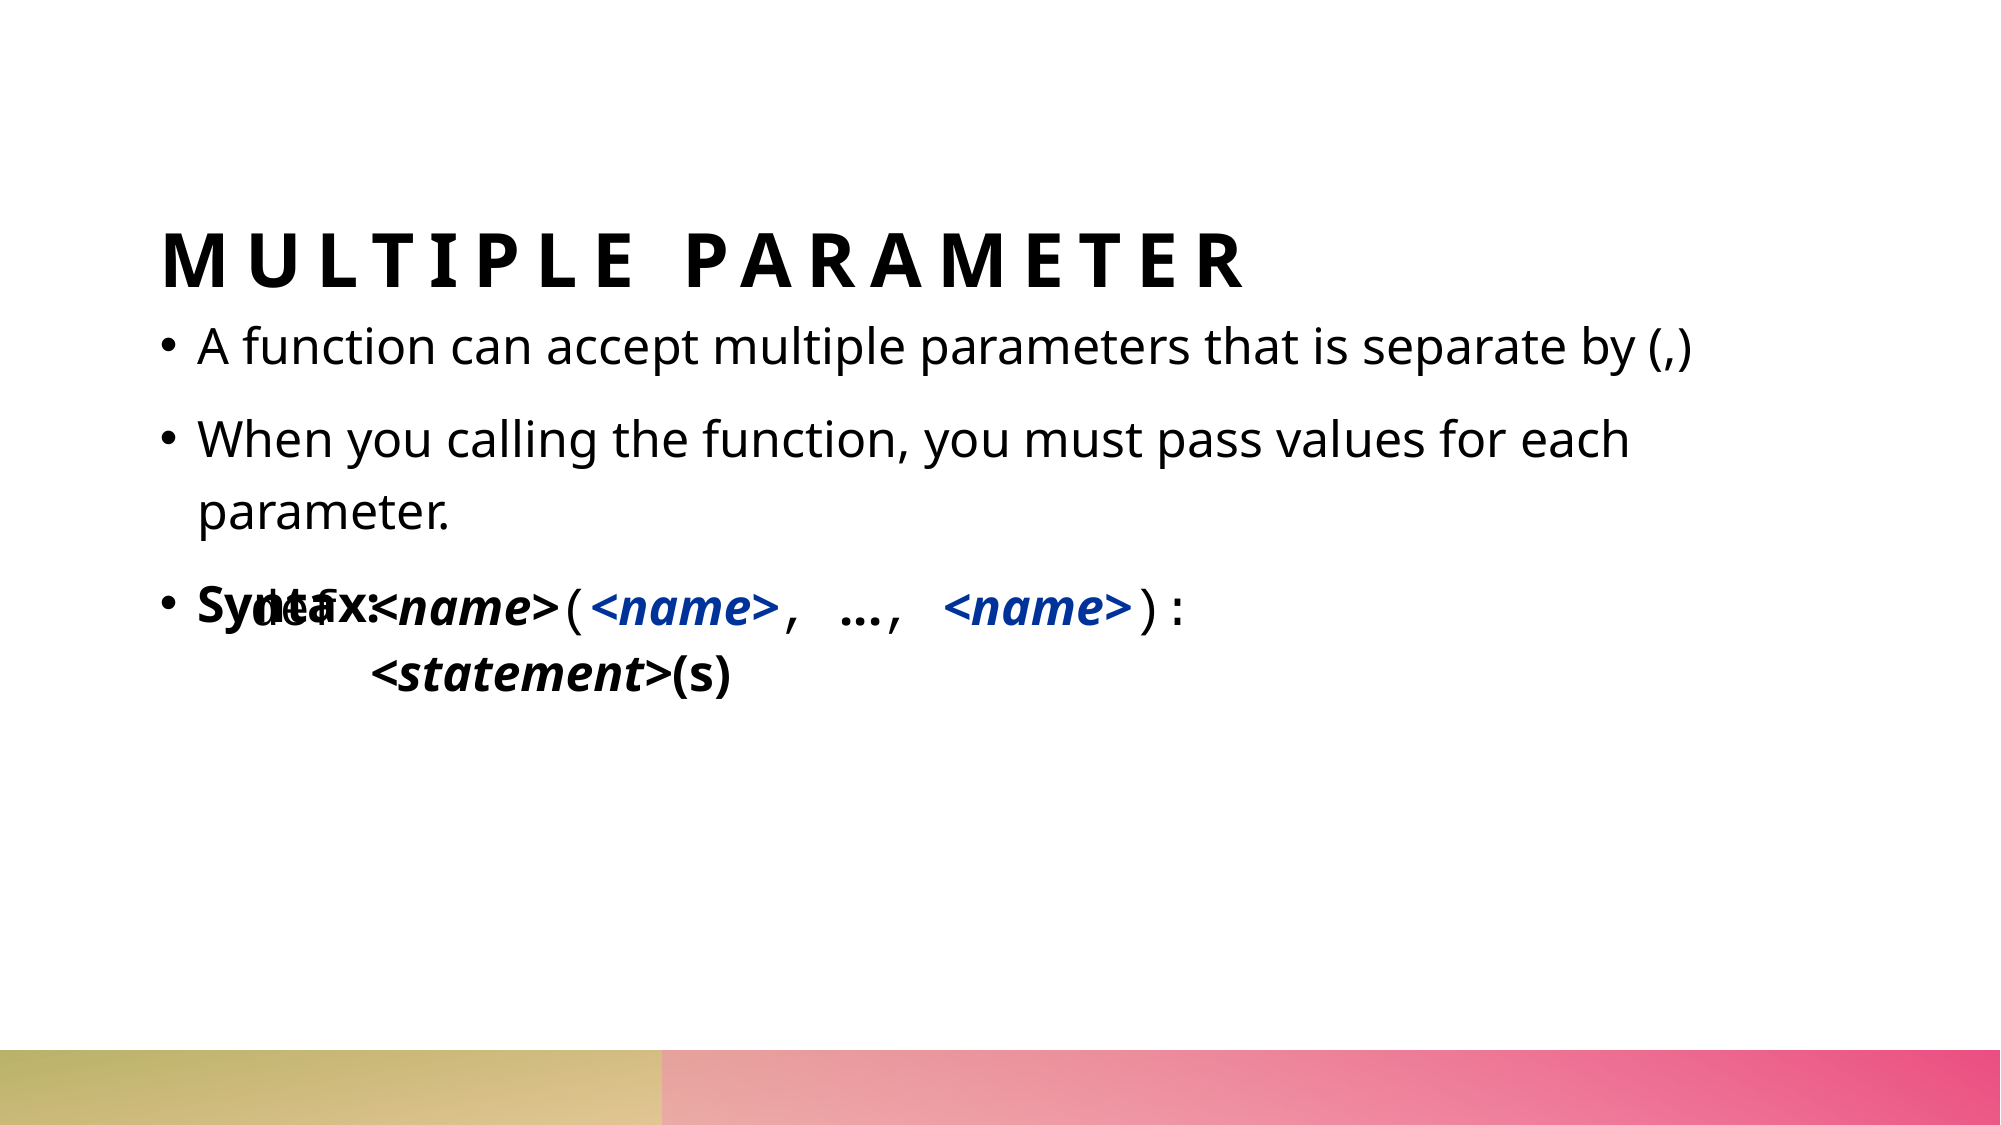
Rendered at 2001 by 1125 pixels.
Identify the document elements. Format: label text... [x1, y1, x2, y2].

list A function can accept multiple parameters that is separate by (,) When you calling the function, you must pass values for each parameter. Syntax: [159, 302, 1840, 953]
title Multiple parameter [159, 100, 1840, 302]
text_box def <name>(<name>, ..., <name>): <statement>(s) [159, 562, 1290, 710]
